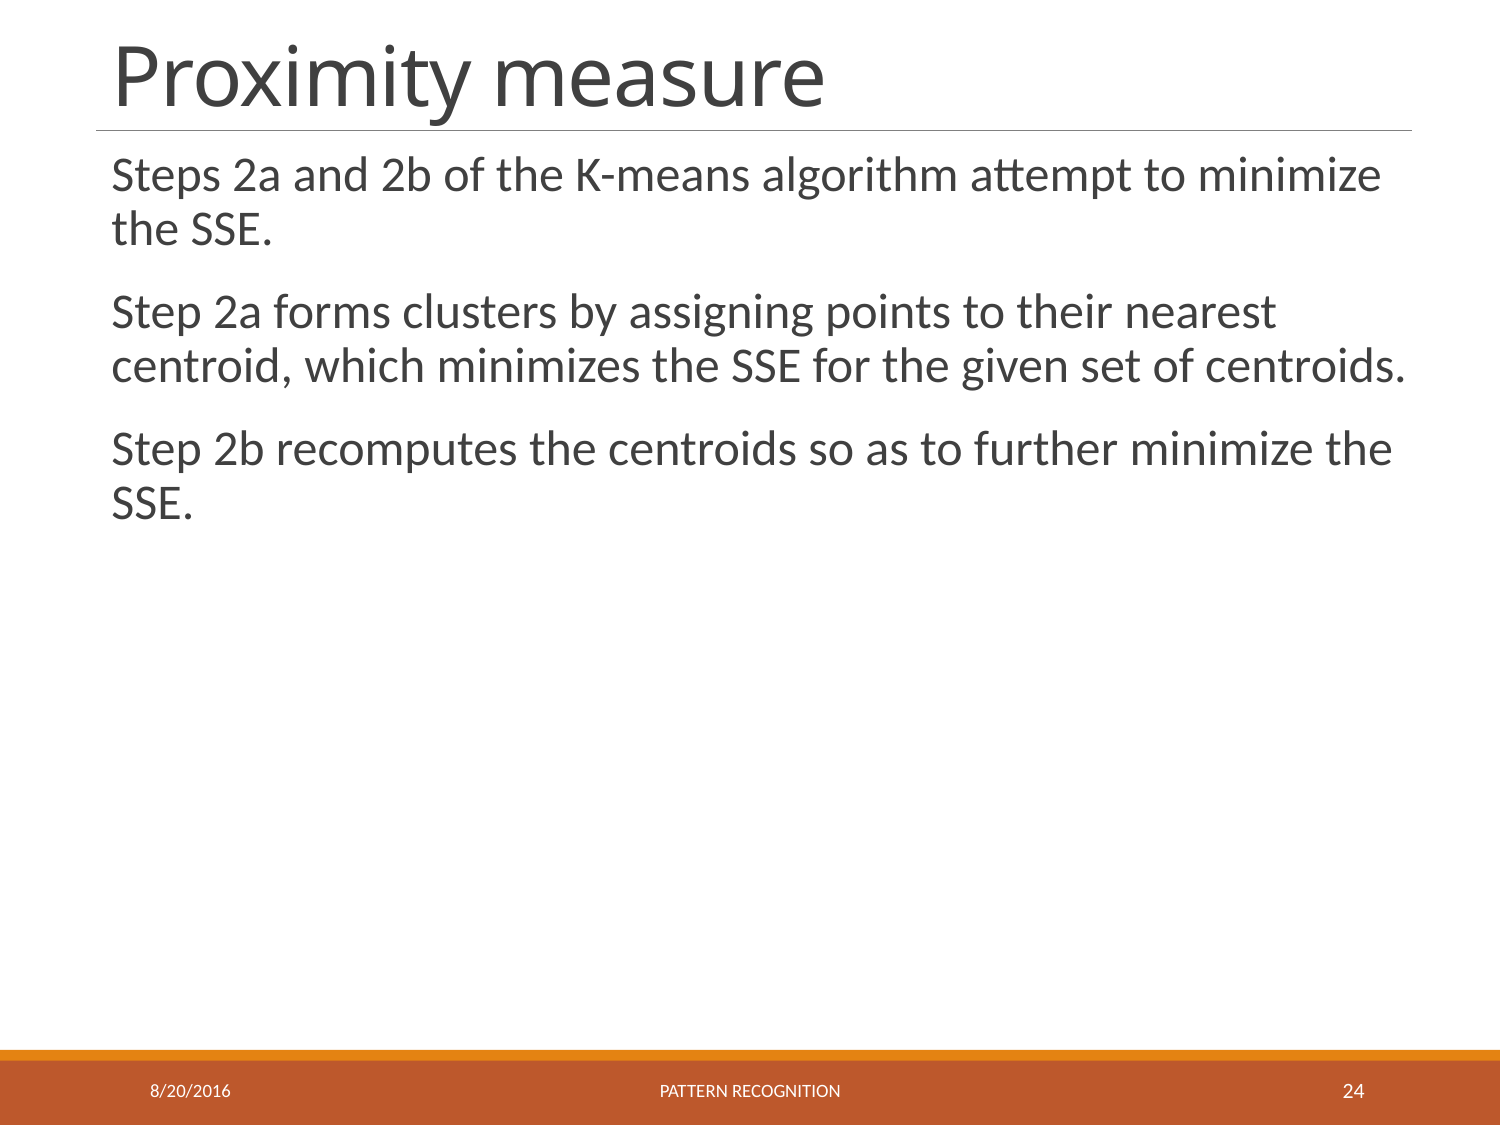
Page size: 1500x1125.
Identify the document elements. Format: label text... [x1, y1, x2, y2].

list Steps 2a and 2b of the K-means algorithm attempt to minimize the SSE. Step 2a forms clusters by assigning points to their nearest centroid, which minimizes the SSE for the given set of centroids. Step 2b recomputes the centroids so as to further minimize the SSE. [96, 140, 1413, 1034]
title Proximity measure [96, 19, 1413, 131]
slide_number 24 [1218, 1059, 1380, 1120]
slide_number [135, 1059, 440, 1120]
footer Pattern recognition [453, 1059, 1047, 1120]
